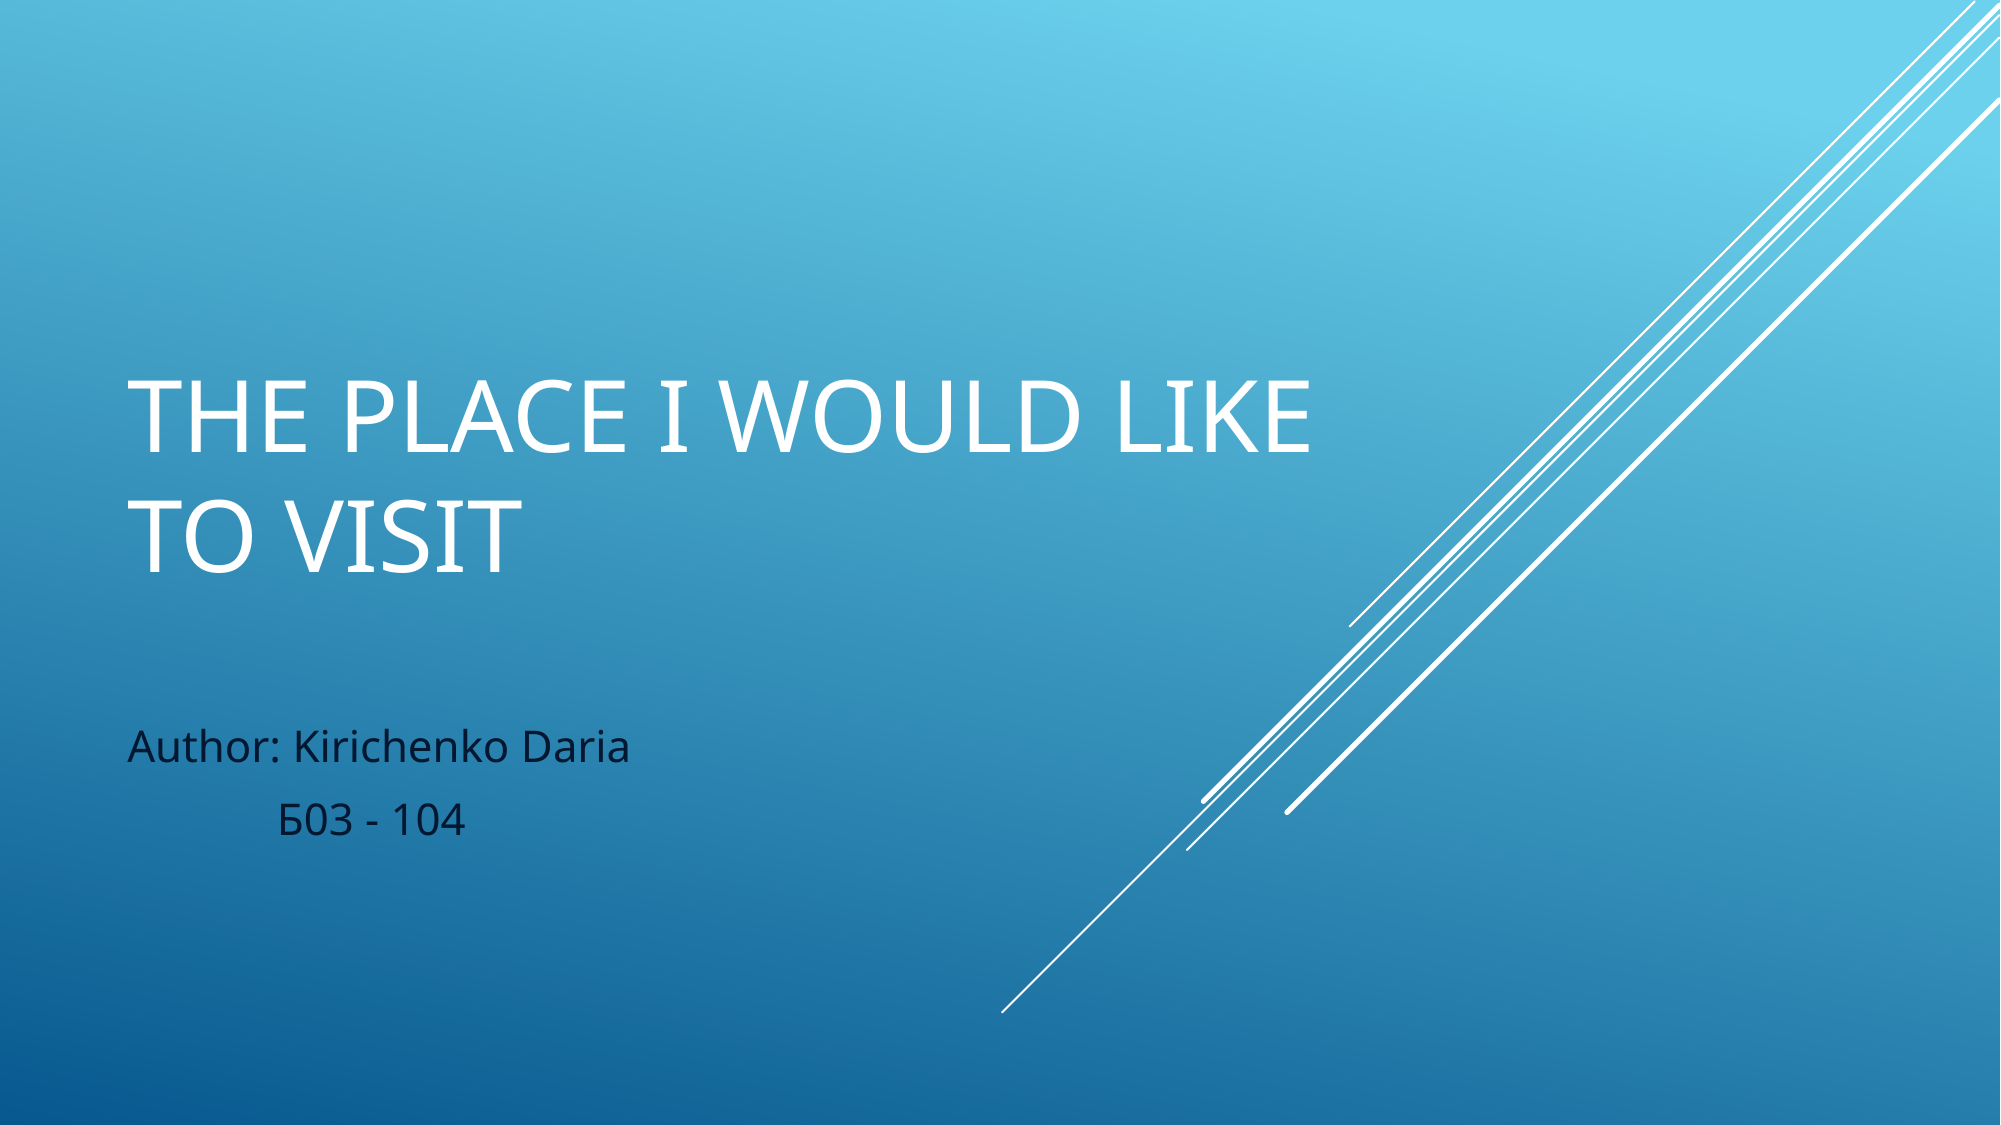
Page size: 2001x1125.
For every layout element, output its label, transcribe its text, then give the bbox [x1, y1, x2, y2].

title The place I would like to visit [112, 288, 1425, 600]
subtitle Author: Kirichenko Daria Б03 - 104 [112, 710, 708, 878]
